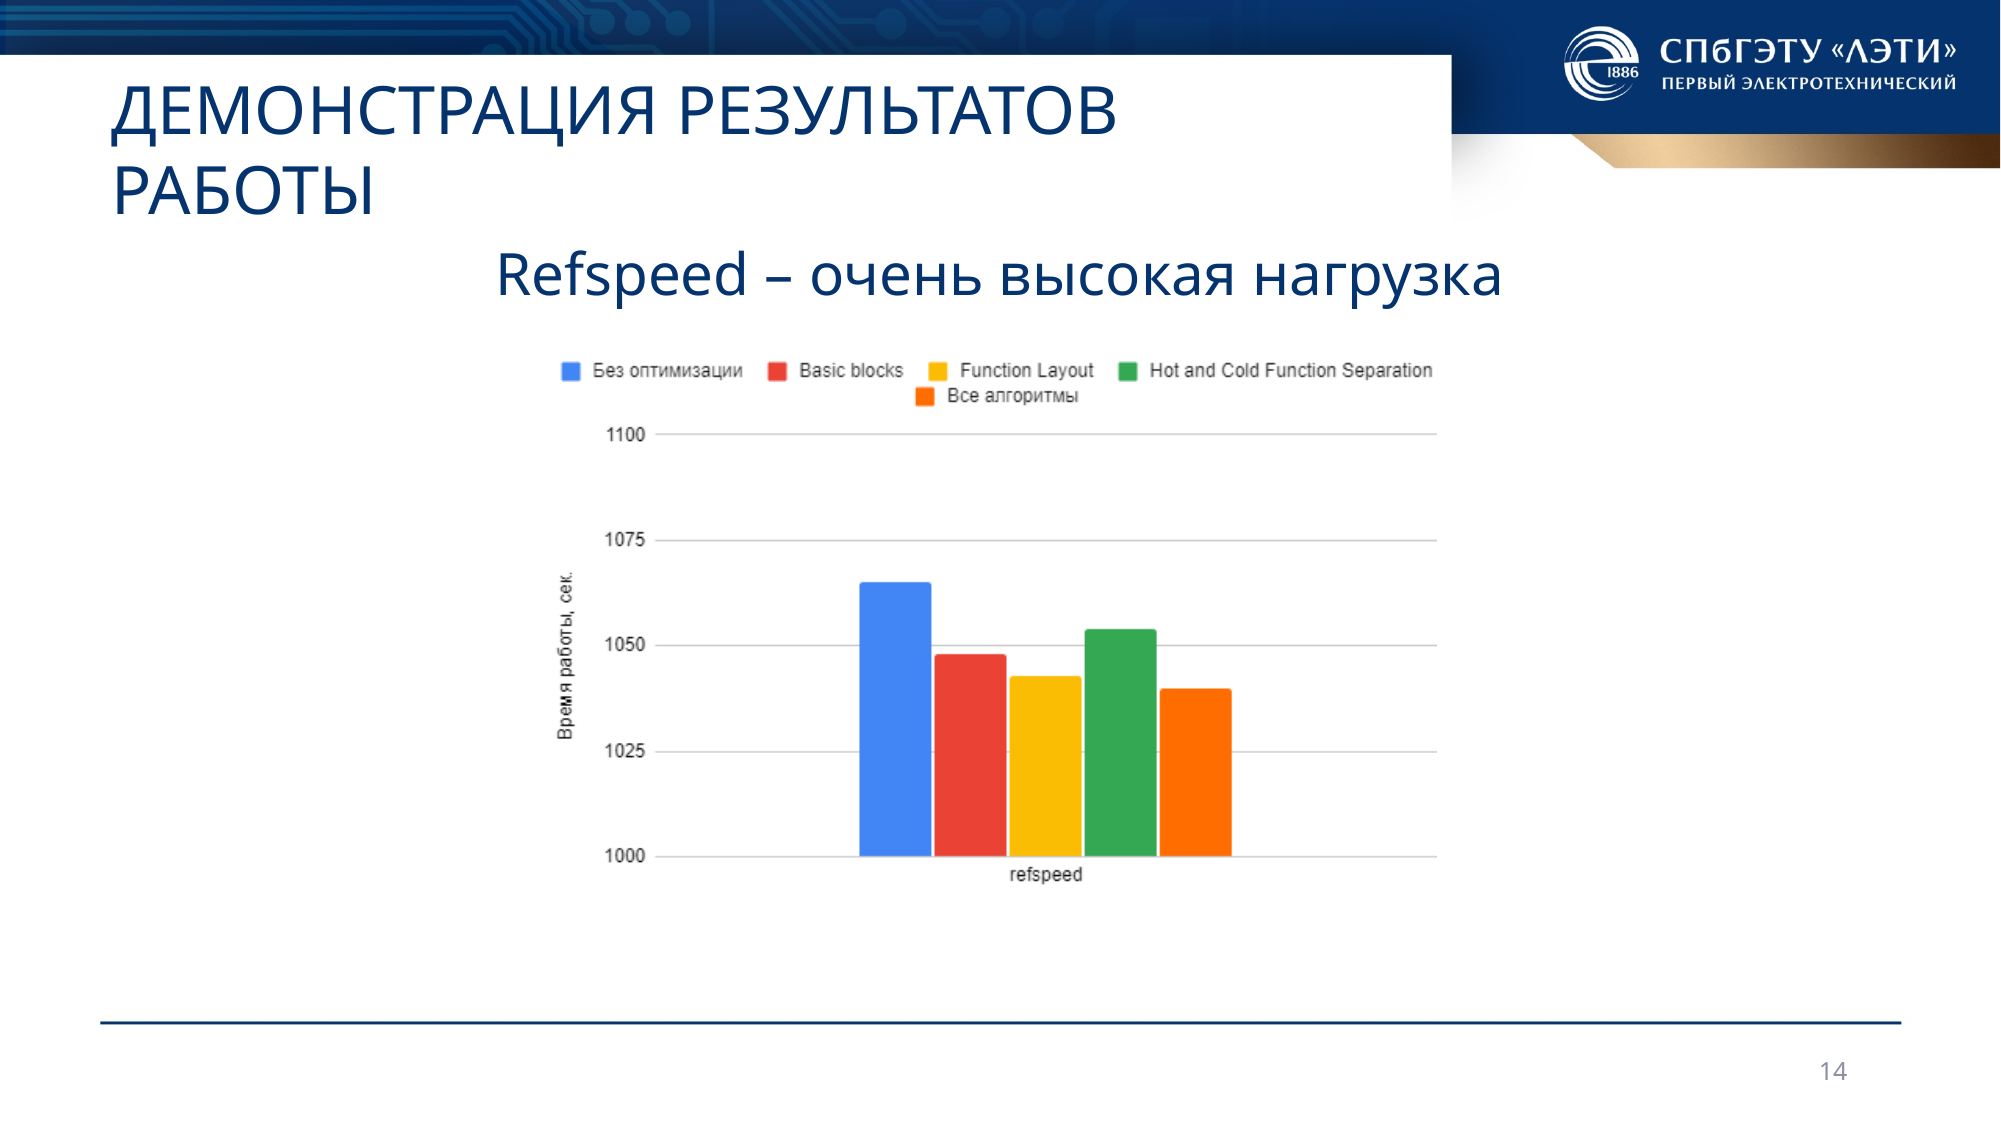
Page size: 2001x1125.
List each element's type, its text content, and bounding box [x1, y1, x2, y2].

title Демонстрация результатов работы [96, 87, 1394, 209]
slide_number 14 [1412, 1042, 1863, 1103]
picture [0, 0, 2001, 1125]
list Refspeed – очень высокая нагрузка [96, 237, 1904, 1006]
